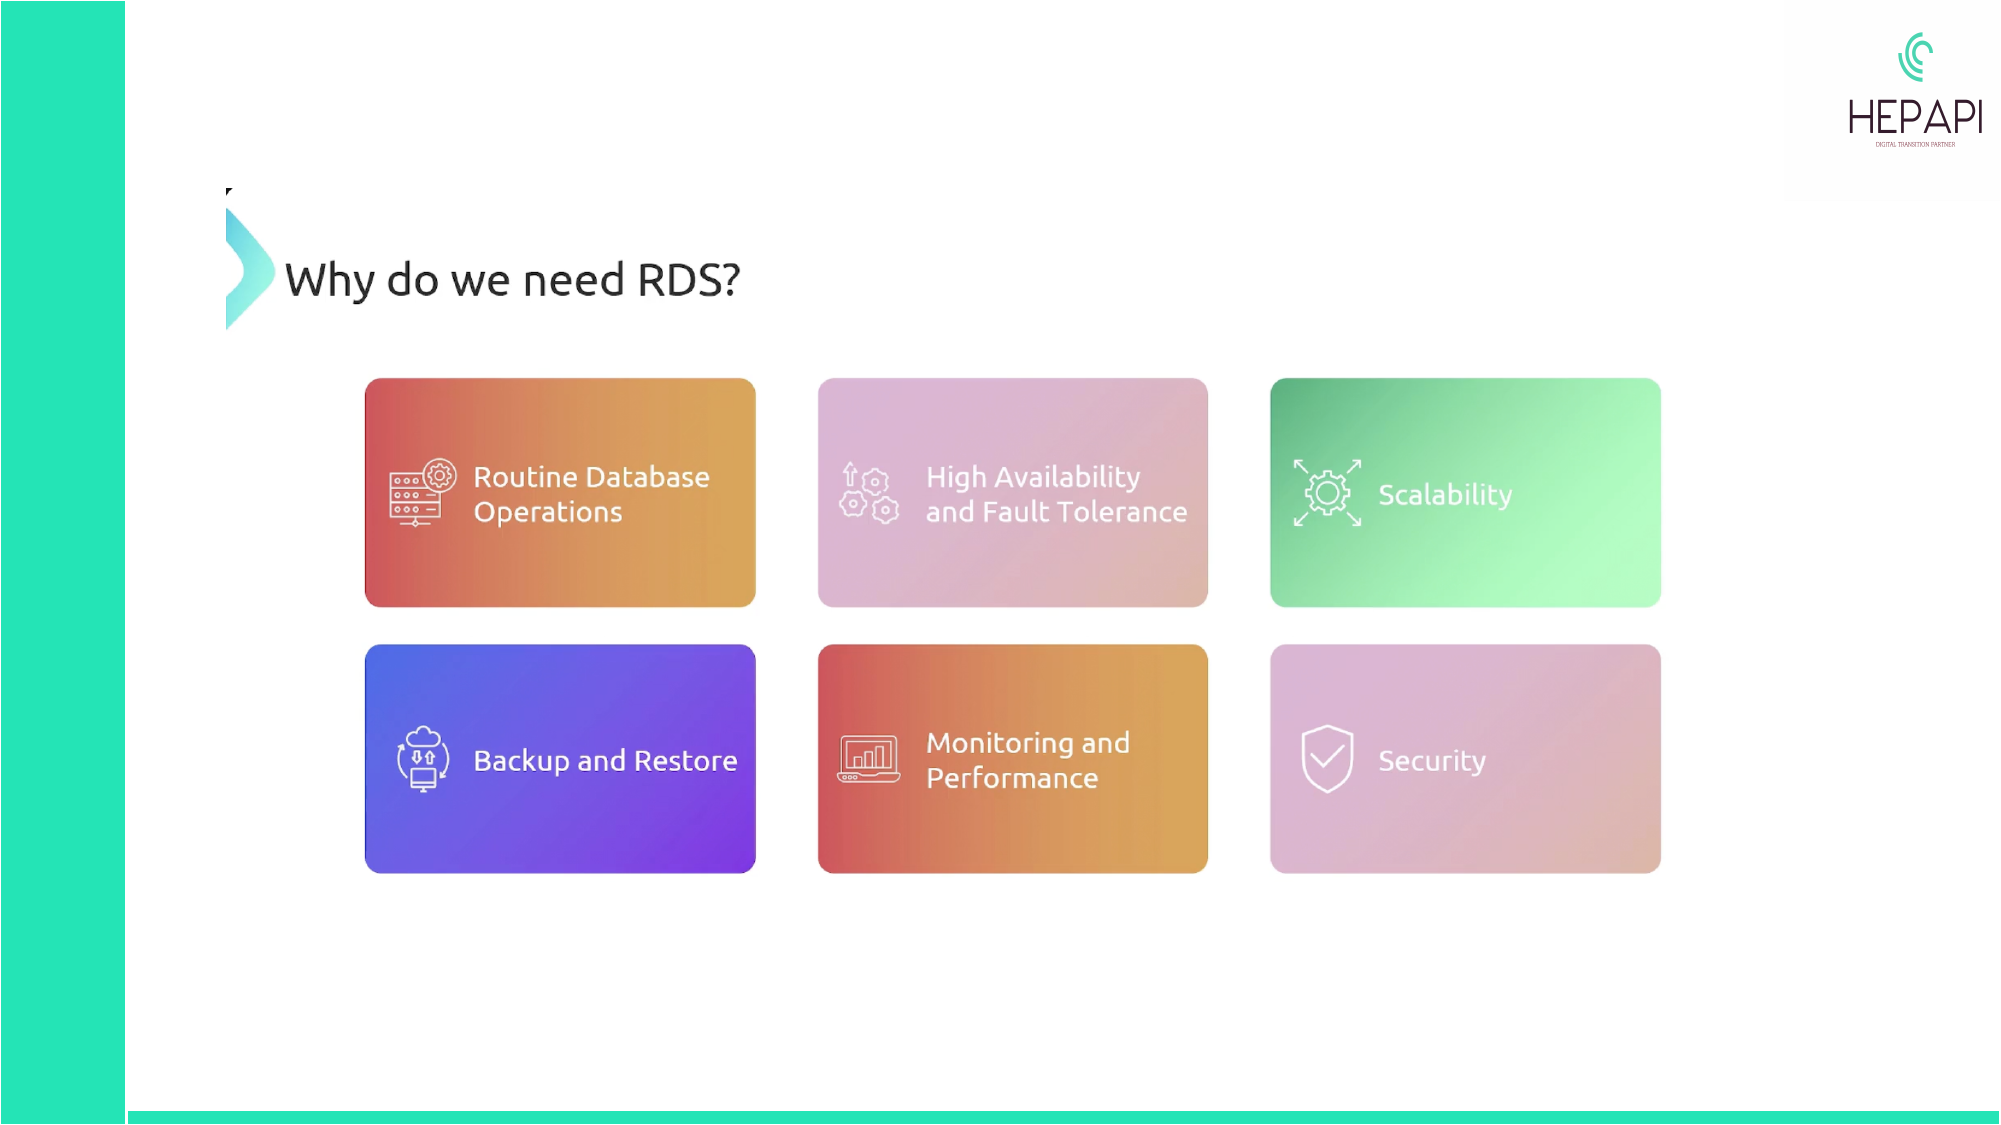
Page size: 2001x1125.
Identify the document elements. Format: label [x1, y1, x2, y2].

picture [226, 188, 1774, 937]
text_box [126, 1109, 2000, 1125]
picture [1784, 0, 2000, 201]
text_box [0, 0, 127, 1125]
